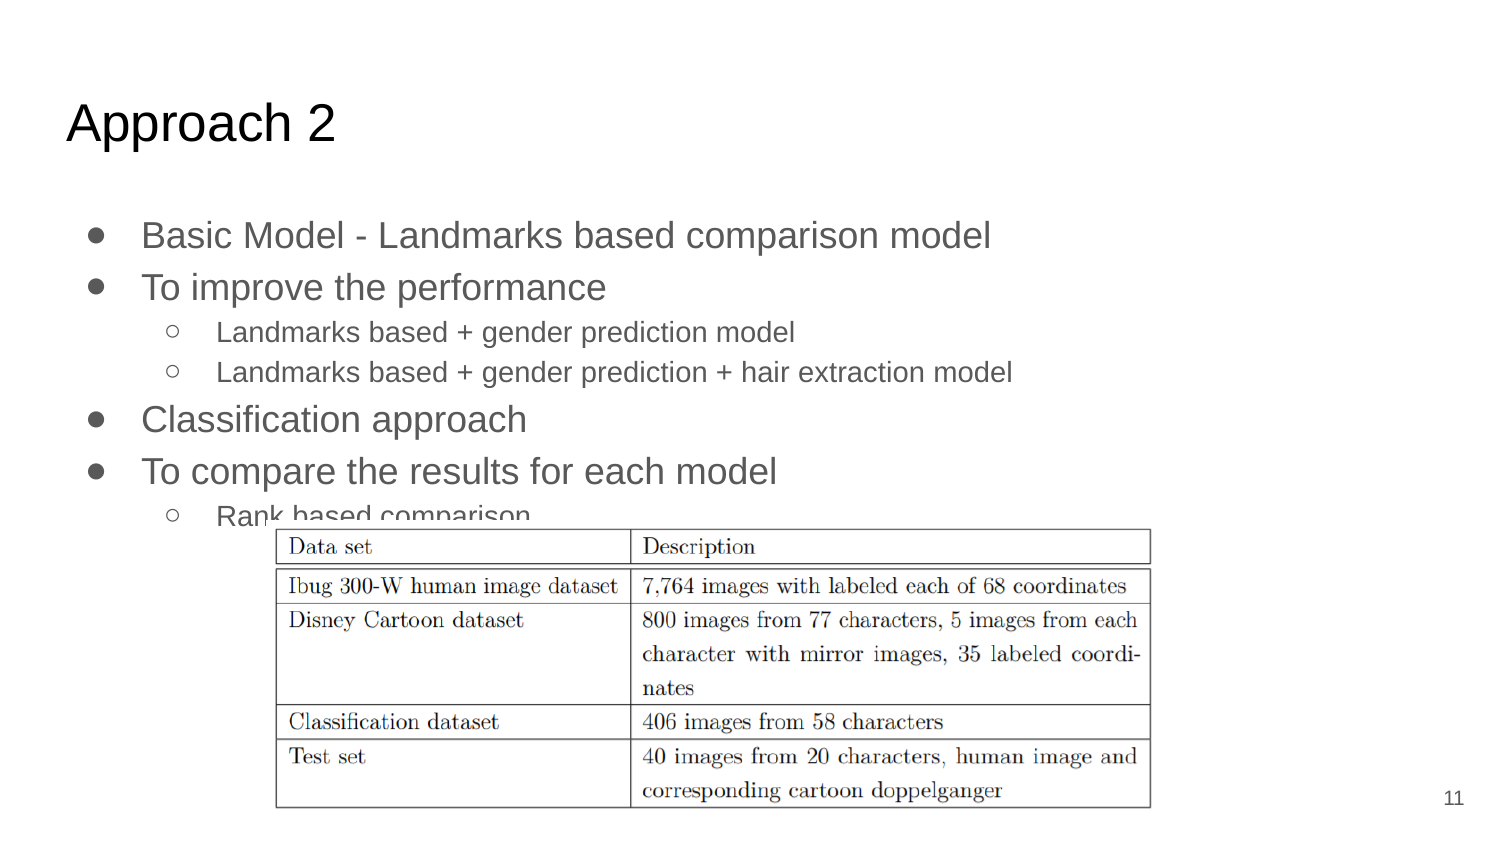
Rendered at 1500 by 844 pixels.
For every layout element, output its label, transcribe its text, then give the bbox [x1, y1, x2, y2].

slide_number ‹#› [1389, 764, 1480, 830]
list Basic Model - Landmarks based comparison model To improve the performance Landmarks based + gender prediction model Landmarks based + gender prediction + hair extraction model Classification approach To compare the results for each model Rank based comparison [51, 189, 1449, 750]
title Approach 2 [51, 72, 1449, 167]
picture [266, 520, 1169, 822]
